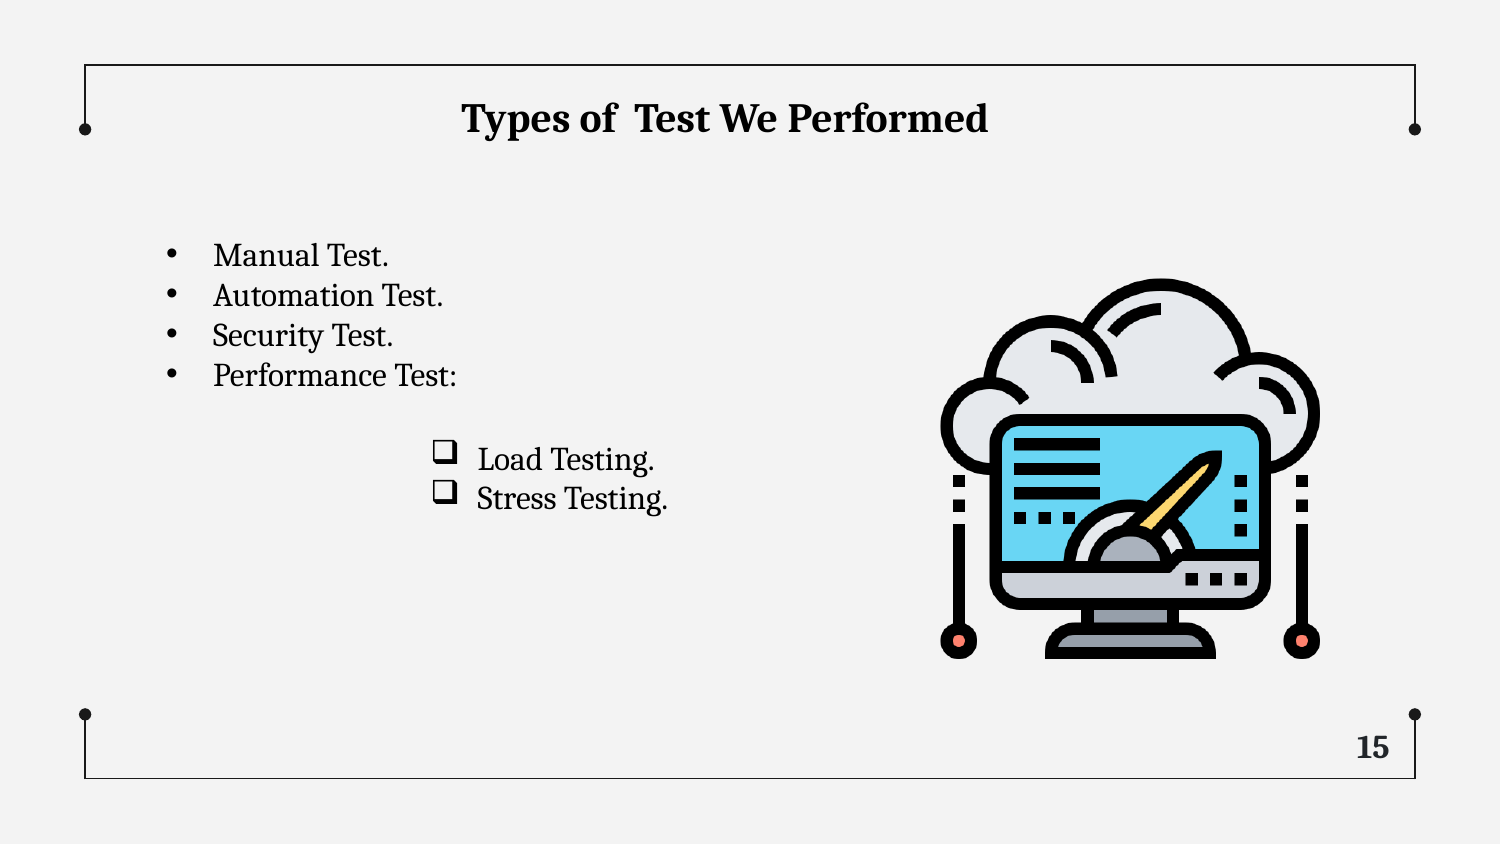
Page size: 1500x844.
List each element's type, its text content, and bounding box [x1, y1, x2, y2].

text_box 15 [1342, 709, 1417, 778]
text_box Types of Test We Performed [446, 83, 1101, 199]
text_box Load Testing. Stress Testing. [415, 429, 774, 564]
picture [933, 272, 1326, 665]
text_box Manual Test. Automation Test. Security Test. Performance Test: [151, 225, 670, 441]
